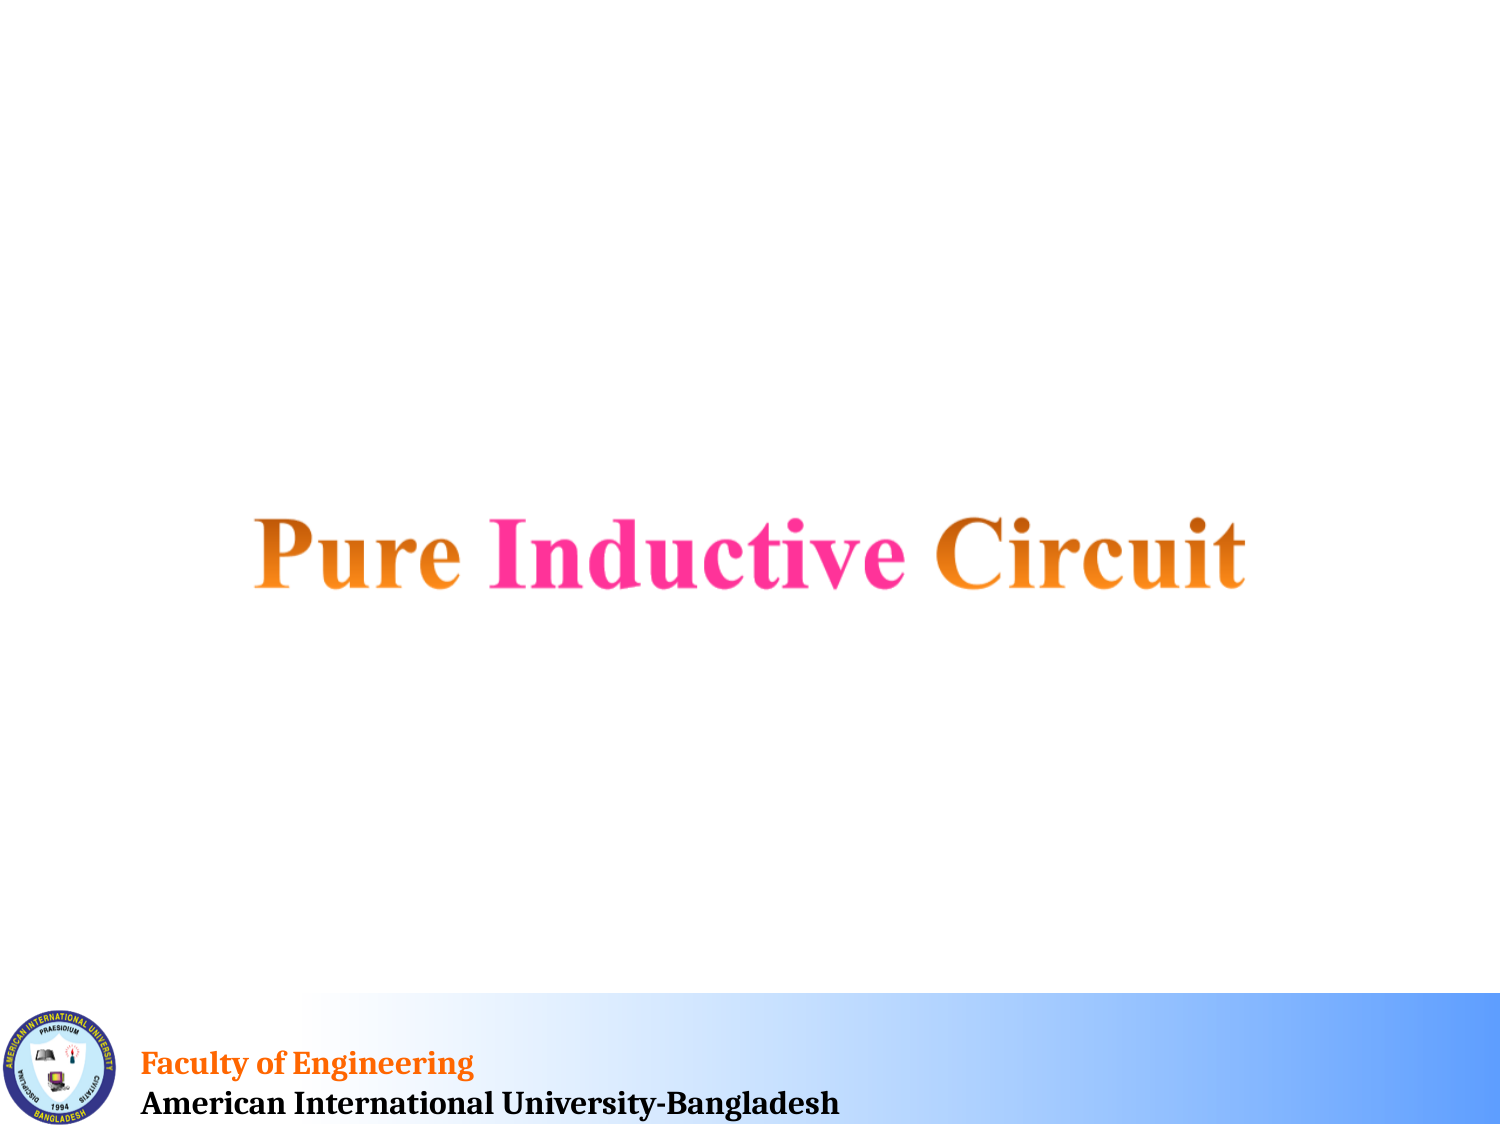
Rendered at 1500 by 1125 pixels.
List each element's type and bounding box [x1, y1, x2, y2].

picture [0, 1007, 119, 1125]
picture [242, 490, 1258, 635]
